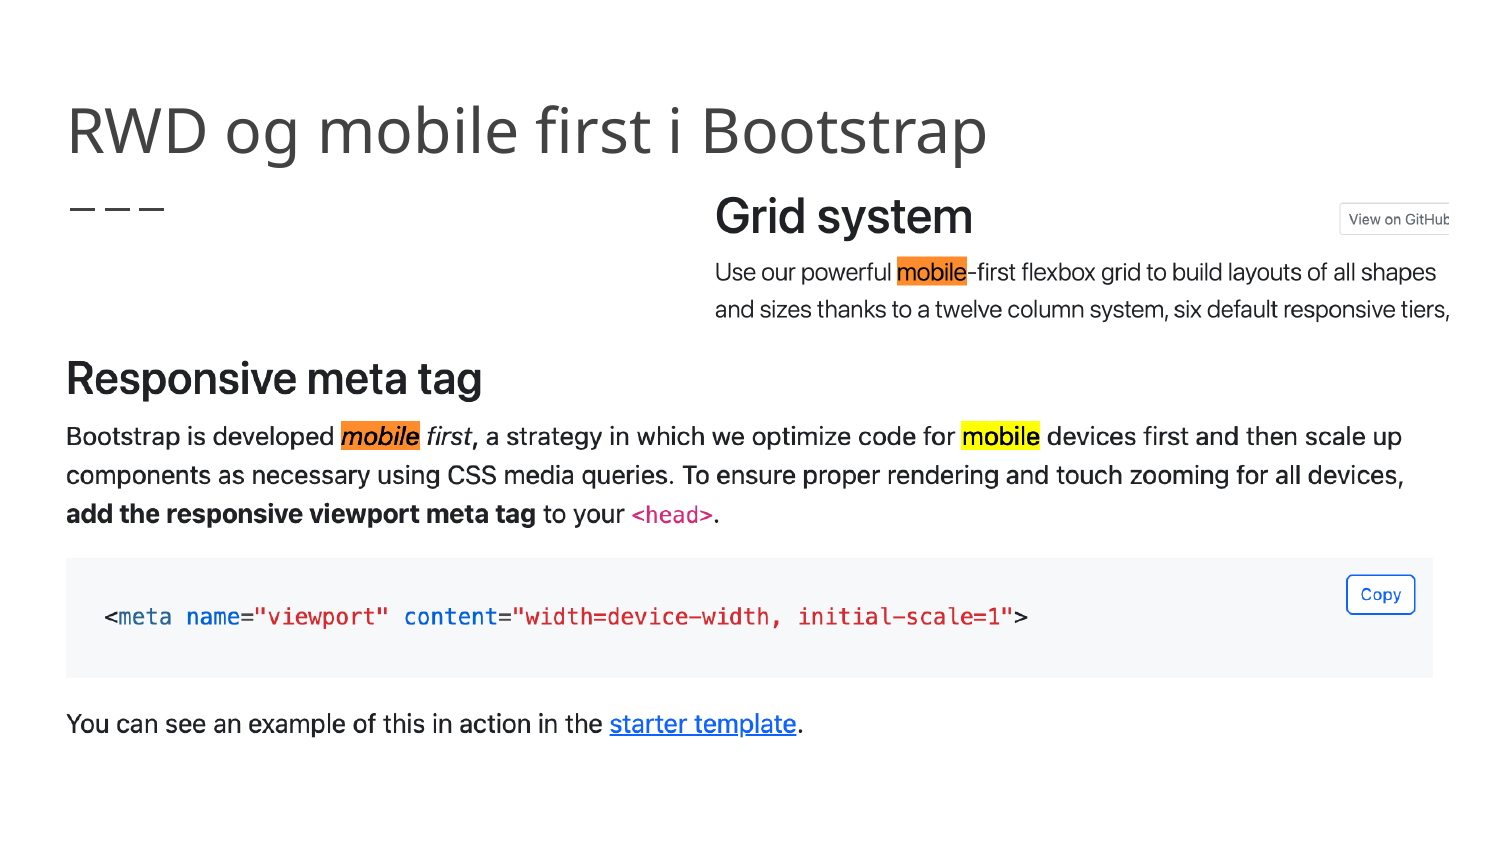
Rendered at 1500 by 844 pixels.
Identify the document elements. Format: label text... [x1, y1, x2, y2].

picture [707, 189, 1450, 333]
picture [50, 340, 1450, 750]
title RWD og mobile first i Bootstrap [51, 61, 1449, 182]
